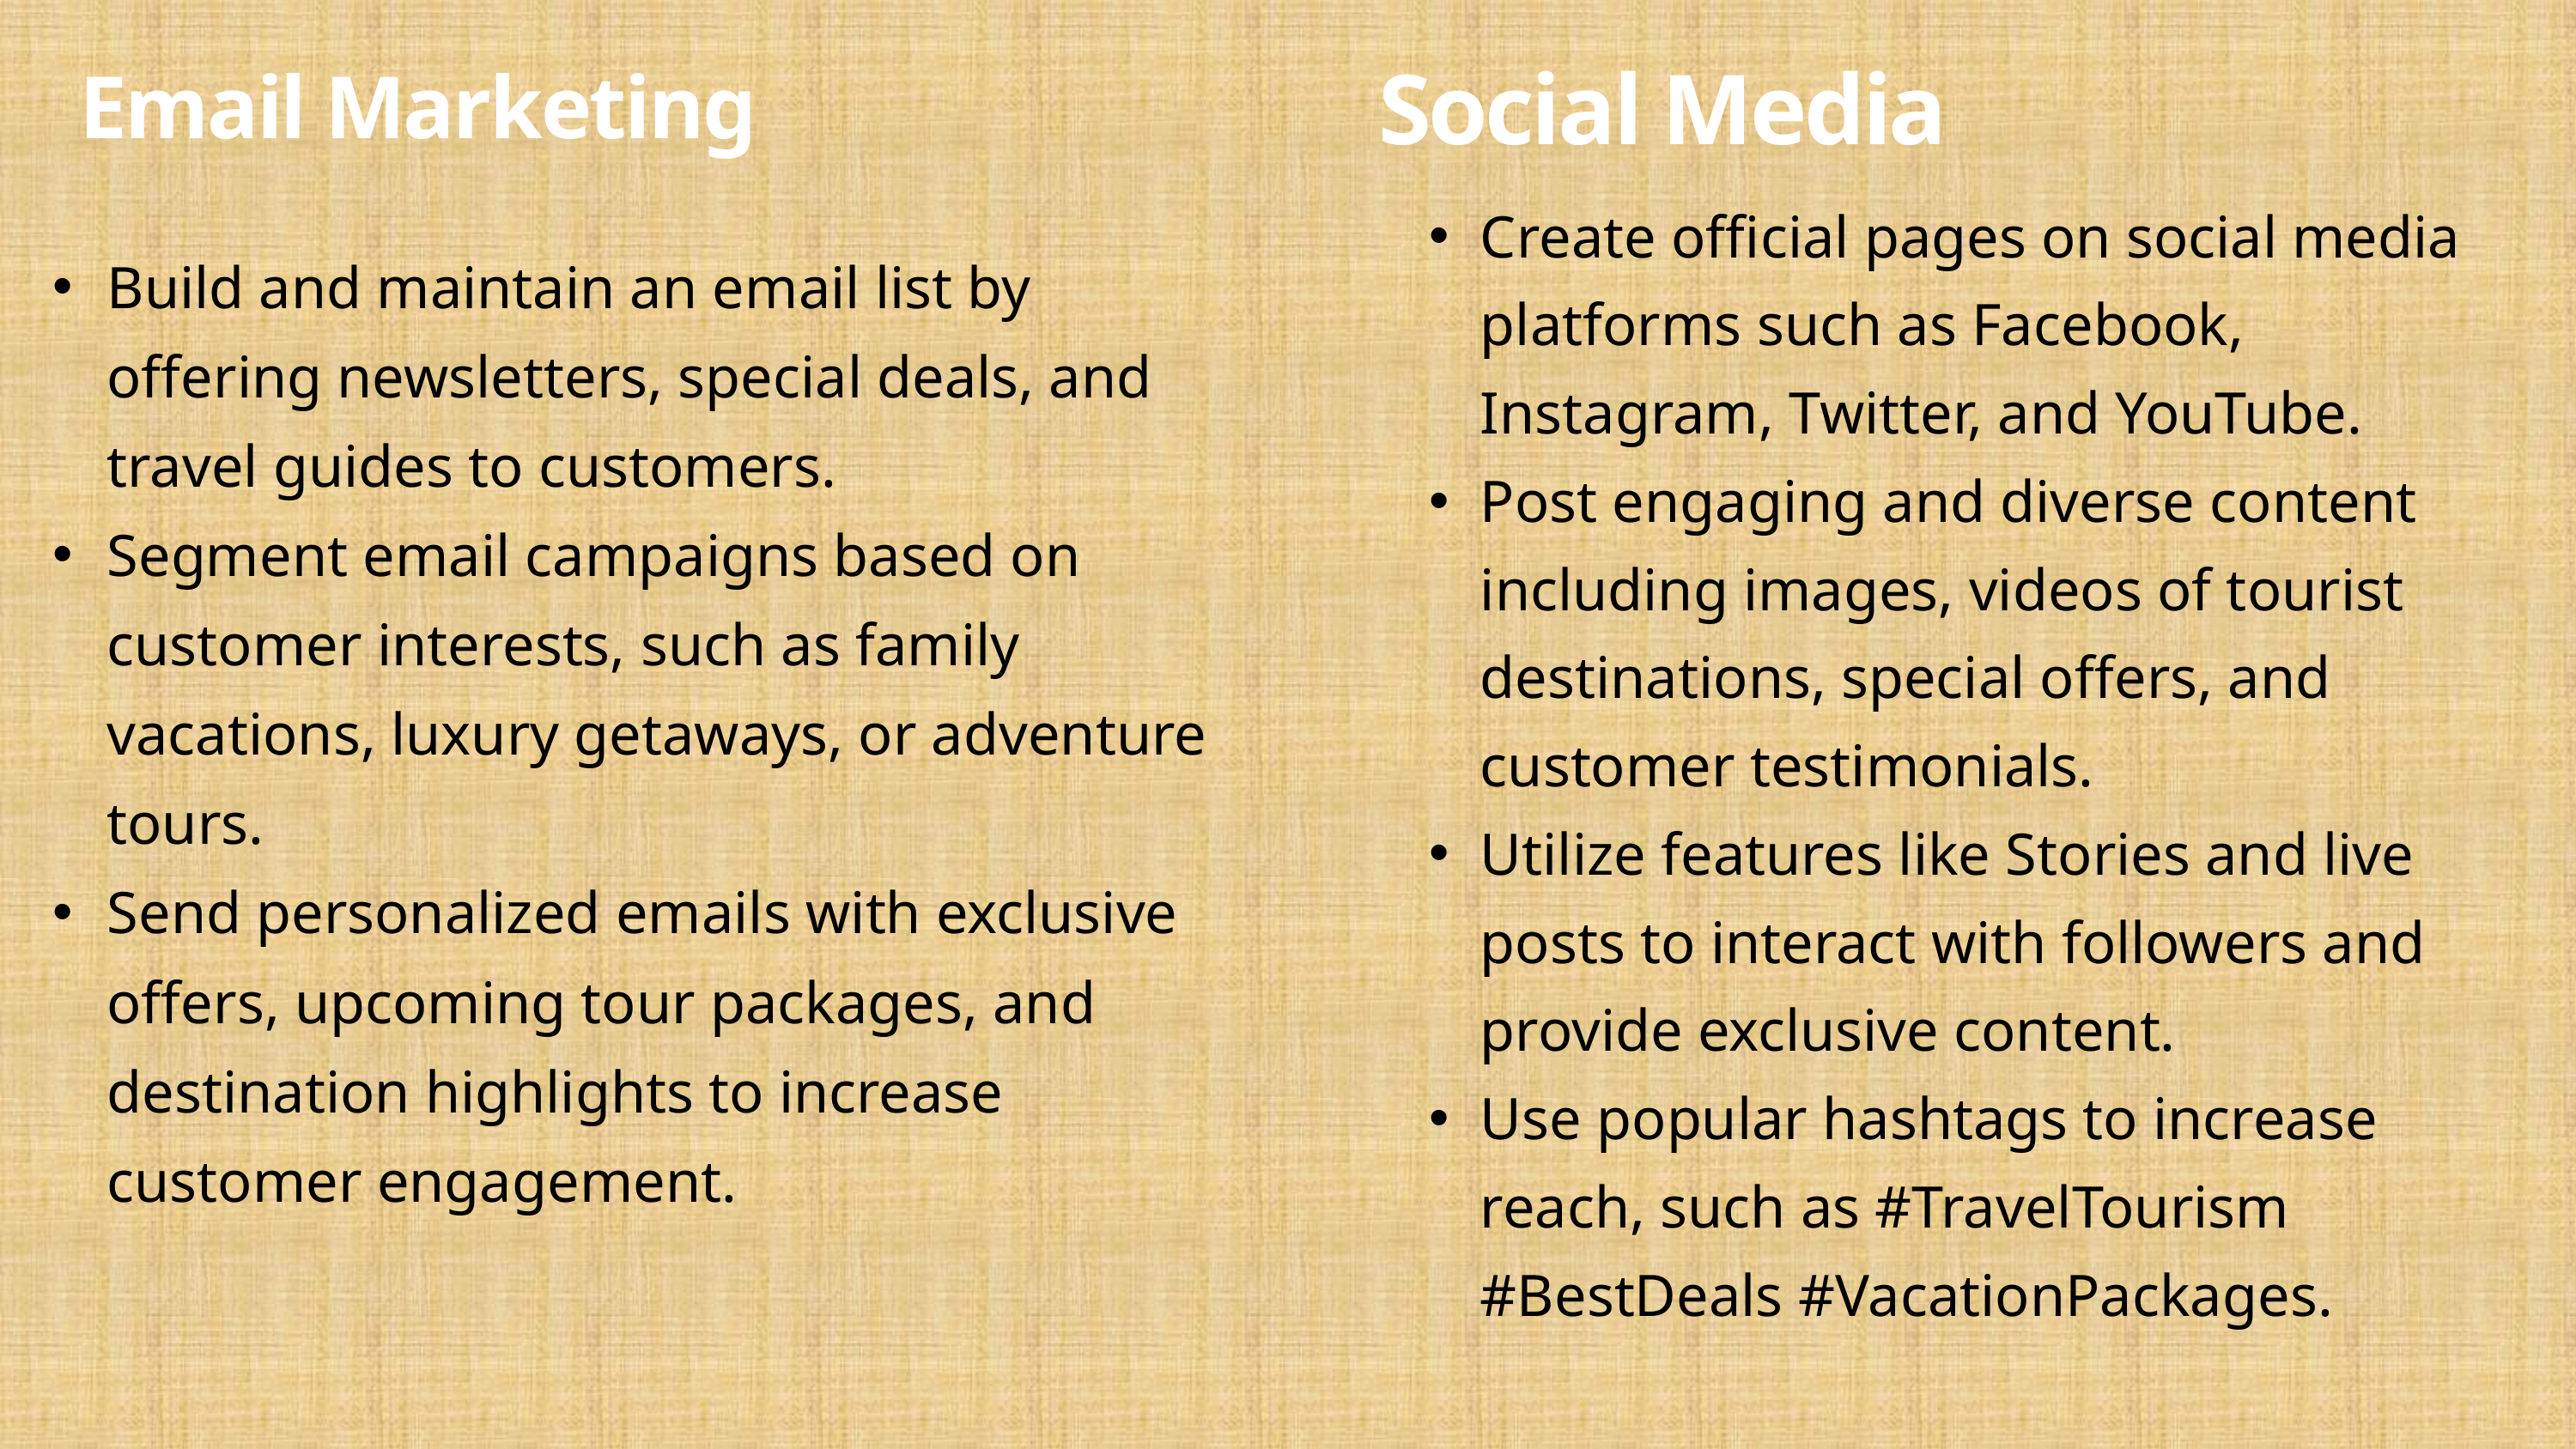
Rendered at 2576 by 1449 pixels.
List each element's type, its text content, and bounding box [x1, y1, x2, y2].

text_box Build and maintain an email list by offering newsletters, special deals, and travel guides to customers. Segment email campaigns based on customer interests, such as family vacations, luxury getaways, or adventure tours. Send personalized emails with exclusive offers, upcoming tour packages, and destination highlights to increase customer engagement. [0, 230, 1252, 1214]
picture [0, 0, 2576, 1449]
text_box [1377, 54, 2555, 1411]
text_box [25, 76, 848, 241]
